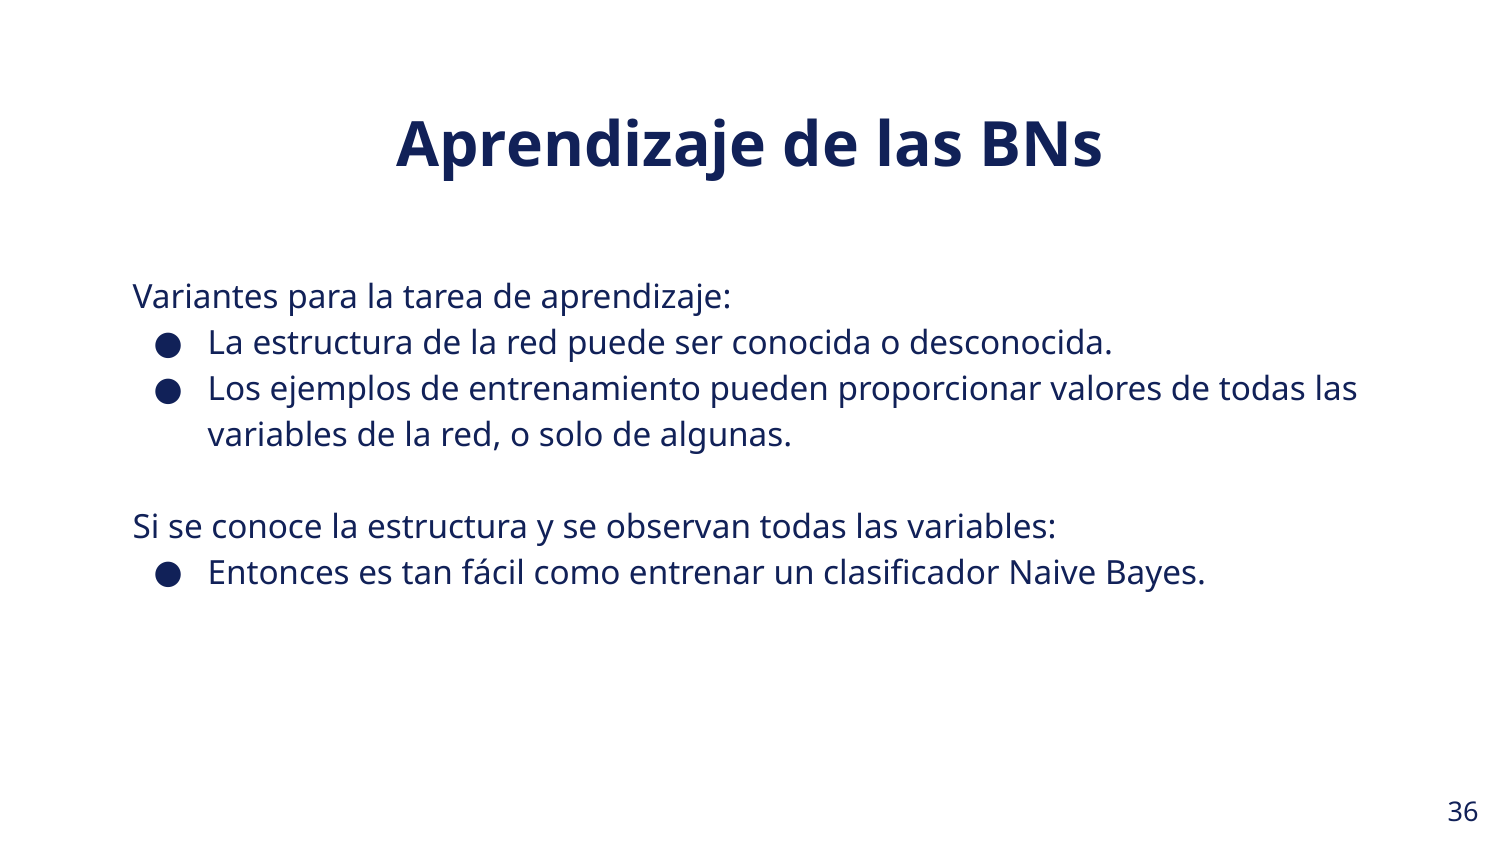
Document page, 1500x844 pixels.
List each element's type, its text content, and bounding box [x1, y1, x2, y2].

text_box Aprendizaje de las BNs [0, 88, 1500, 183]
text_box Variantes para la tarea de aprendizaje: La estructura de la red puede ser conocida o desconocida. Los ejemplos de entrenamiento pueden proporcionar valores de todas las variables de la red, o solo de algunas. Si se conoce la estructura y se observan todas las variables: Entonces es tan fácil como entrenar un clasificador Naive Bayes. [117, 254, 1382, 762]
slide_number ‹#› [1403, 779, 1494, 844]
